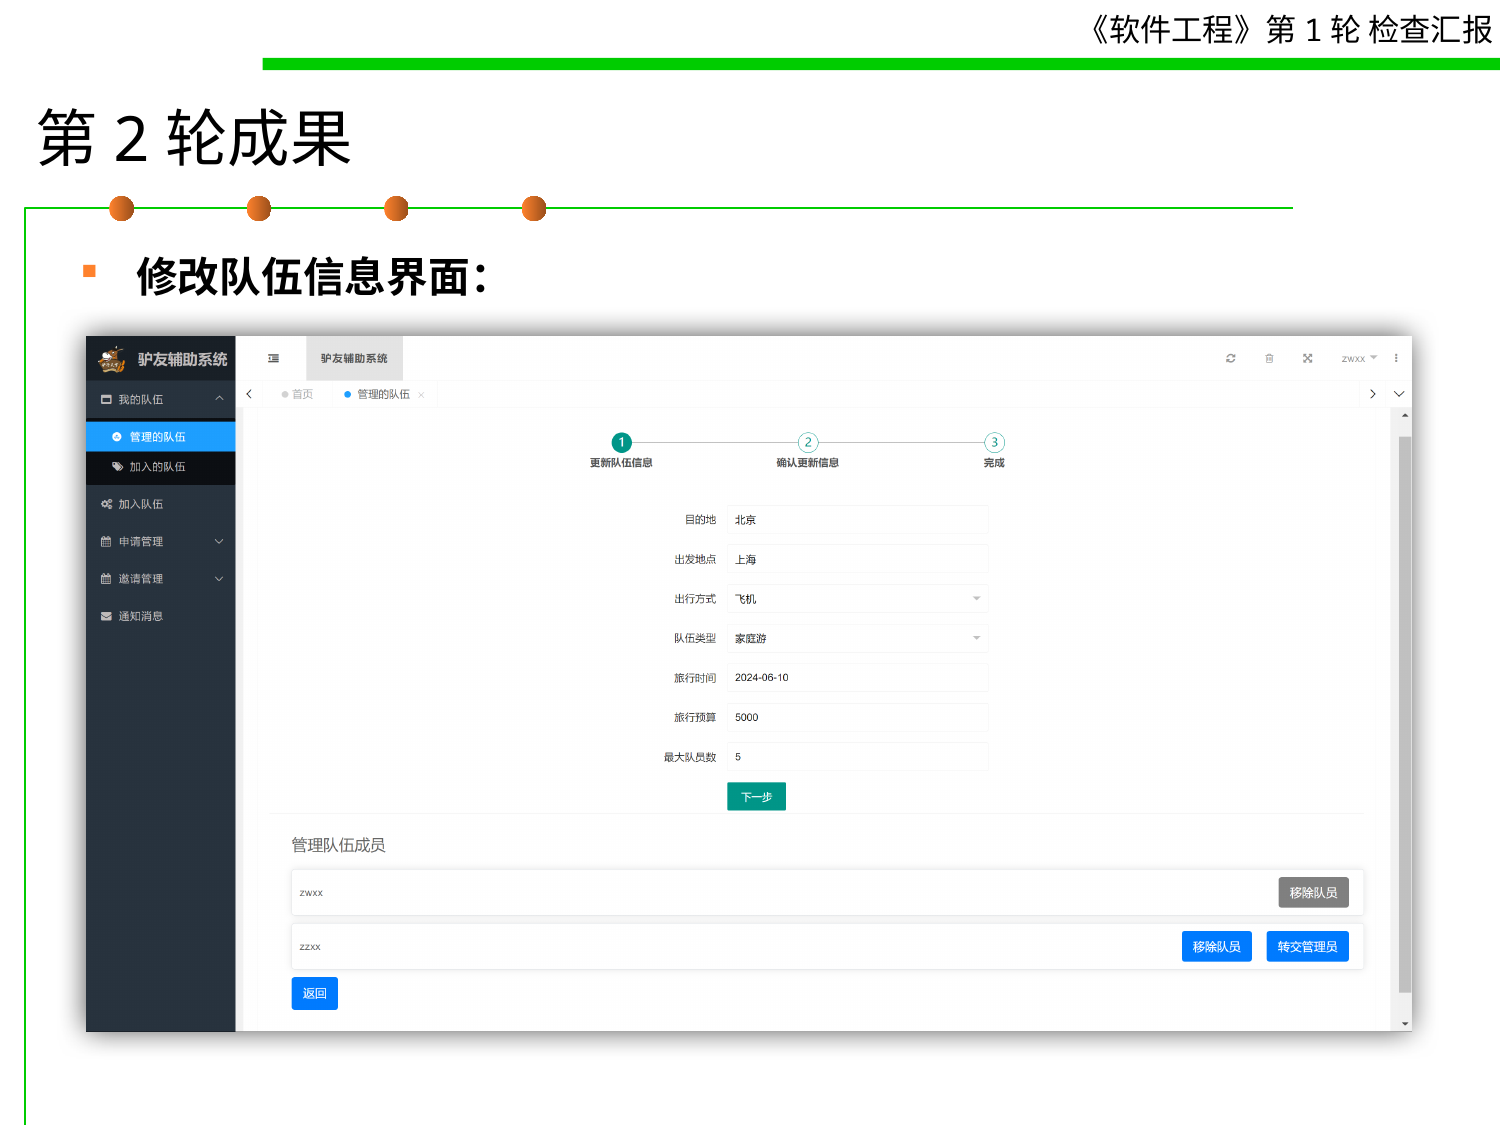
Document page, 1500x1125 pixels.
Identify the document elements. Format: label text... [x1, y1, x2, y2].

list 修改队伍信息界面： [64, 243, 1412, 345]
picture [85, 336, 1412, 1032]
title 第2轮成果 [20, 83, 1415, 190]
list 修改队伍信息界面： [64, 1021, 1412, 1083]
